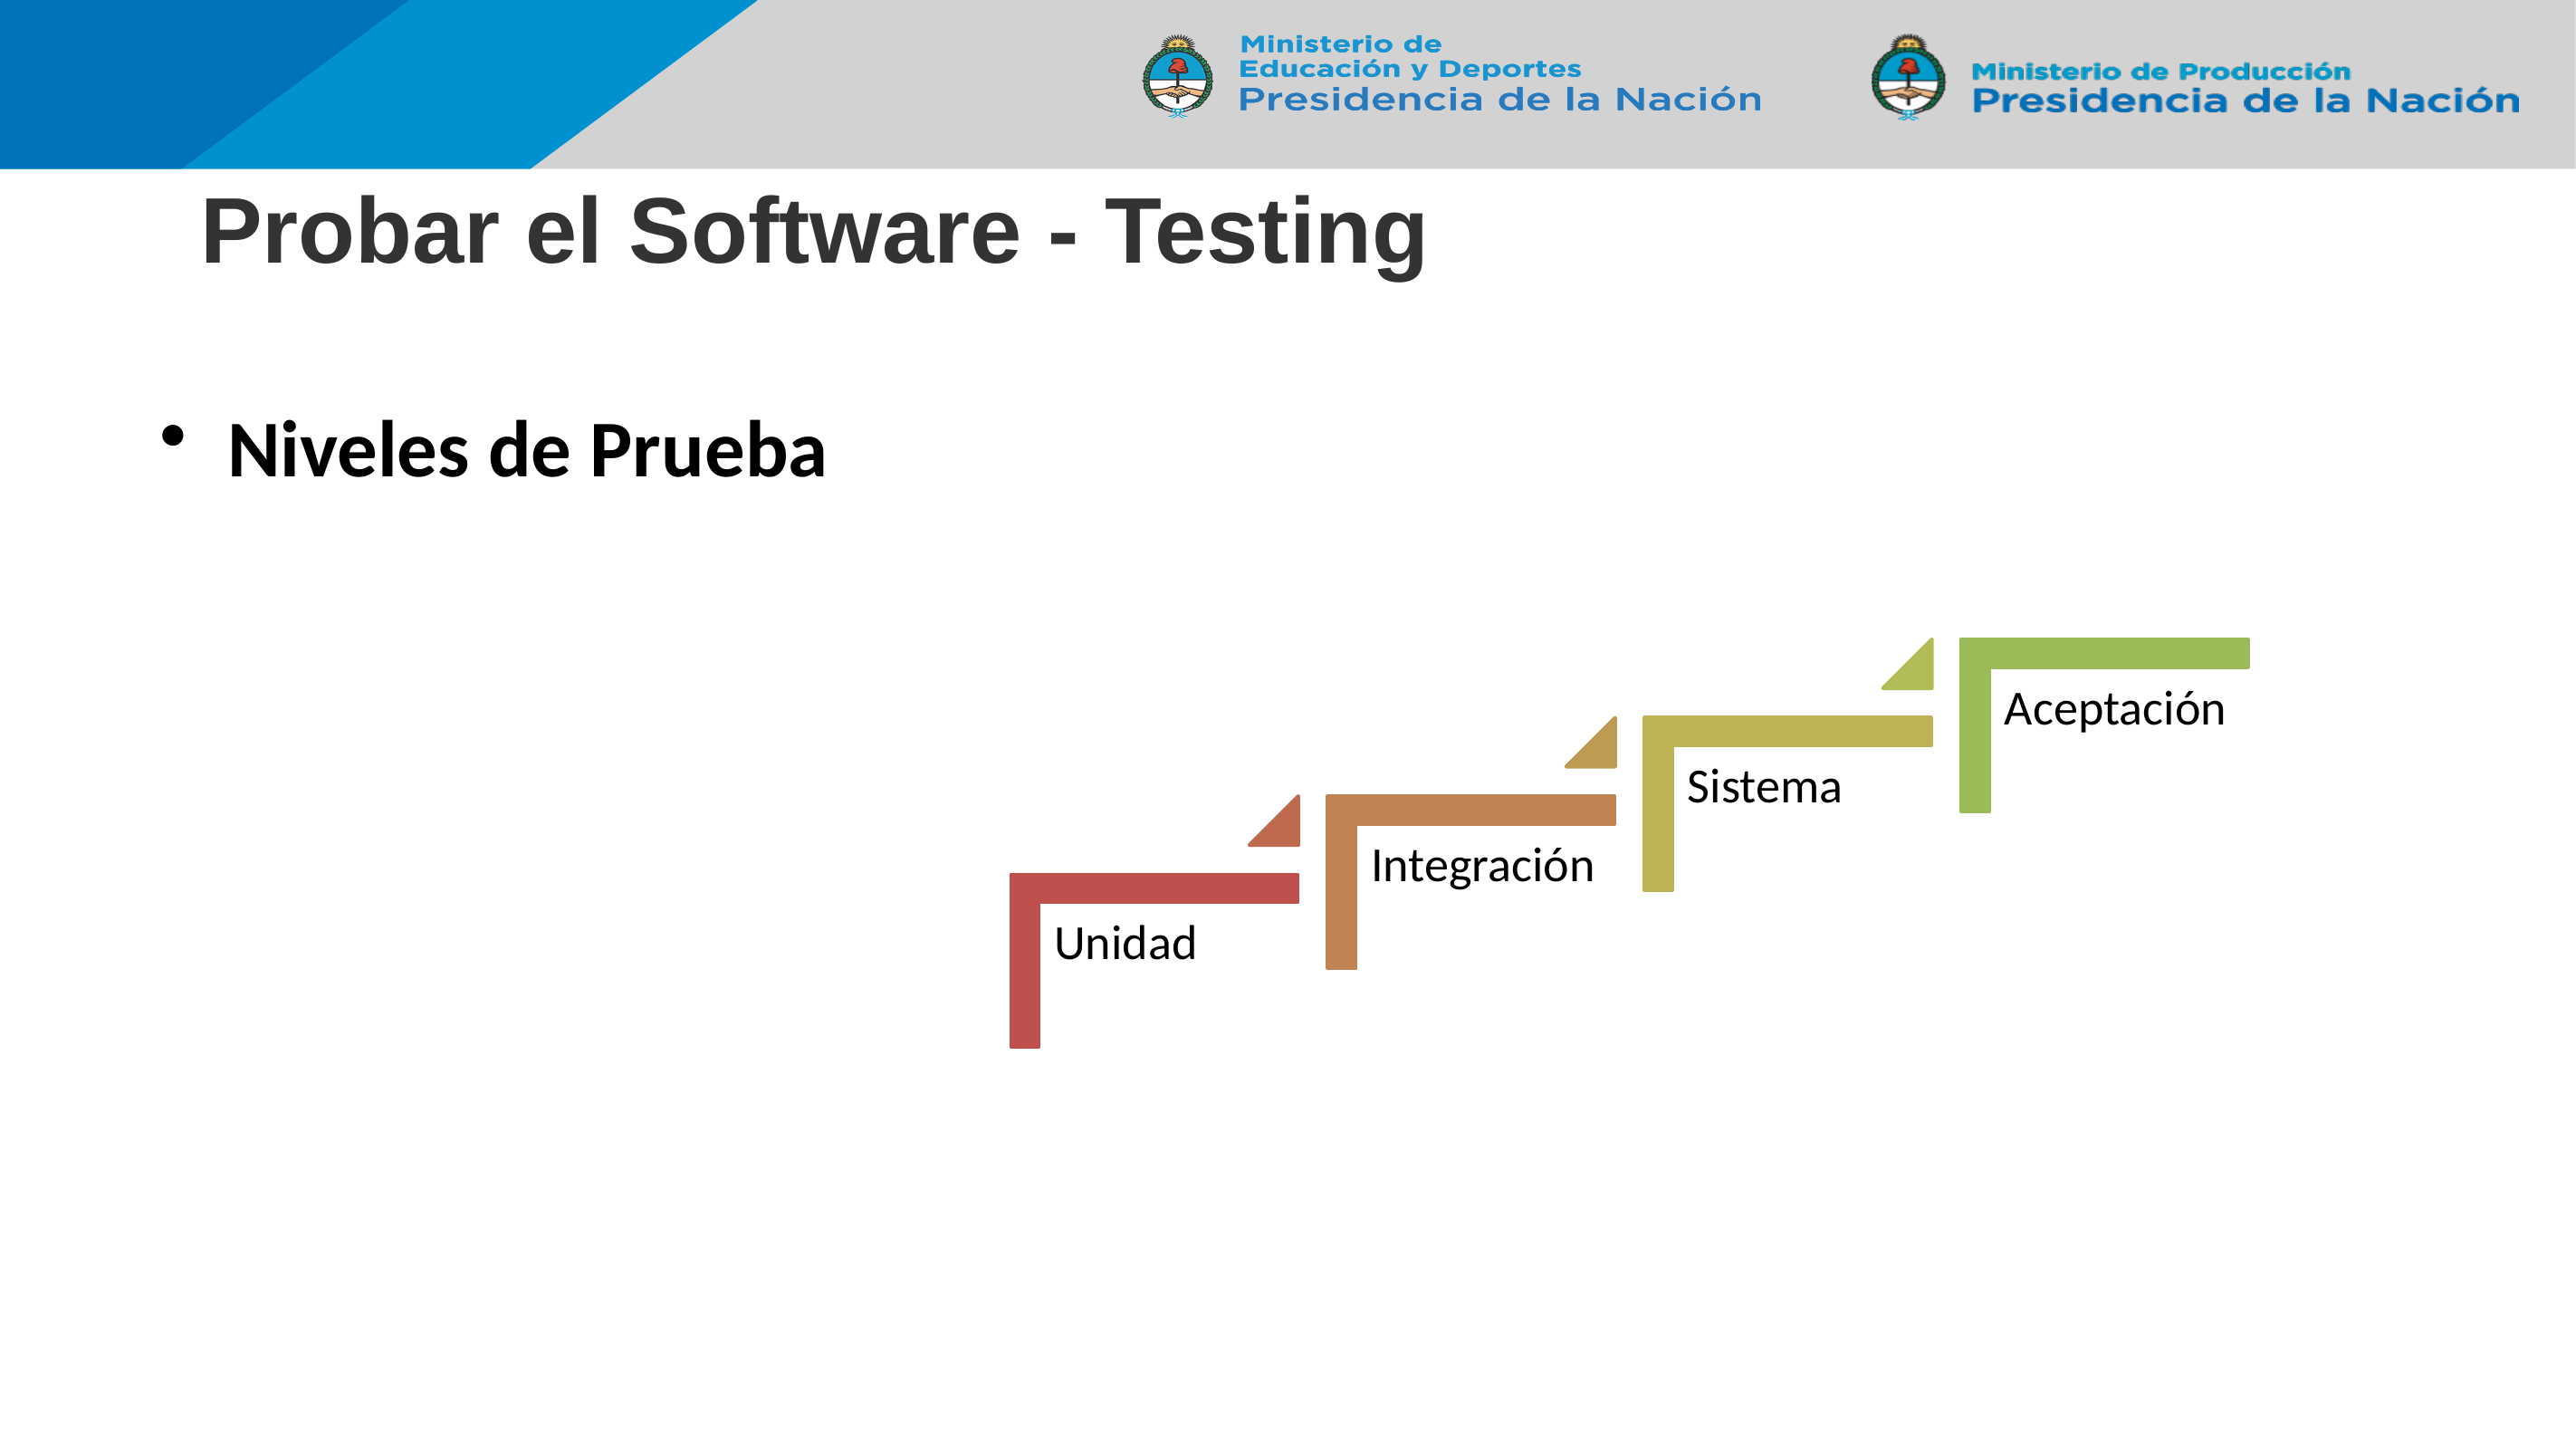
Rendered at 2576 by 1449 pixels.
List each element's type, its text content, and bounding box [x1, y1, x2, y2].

picture [1142, 34, 1760, 122]
picture [1872, 34, 2519, 120]
list Niveles de Prueba [159, 396, 904, 728]
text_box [1010, 577, 2250, 1193]
title Probar el Software - Testing [0, 169, 1630, 283]
